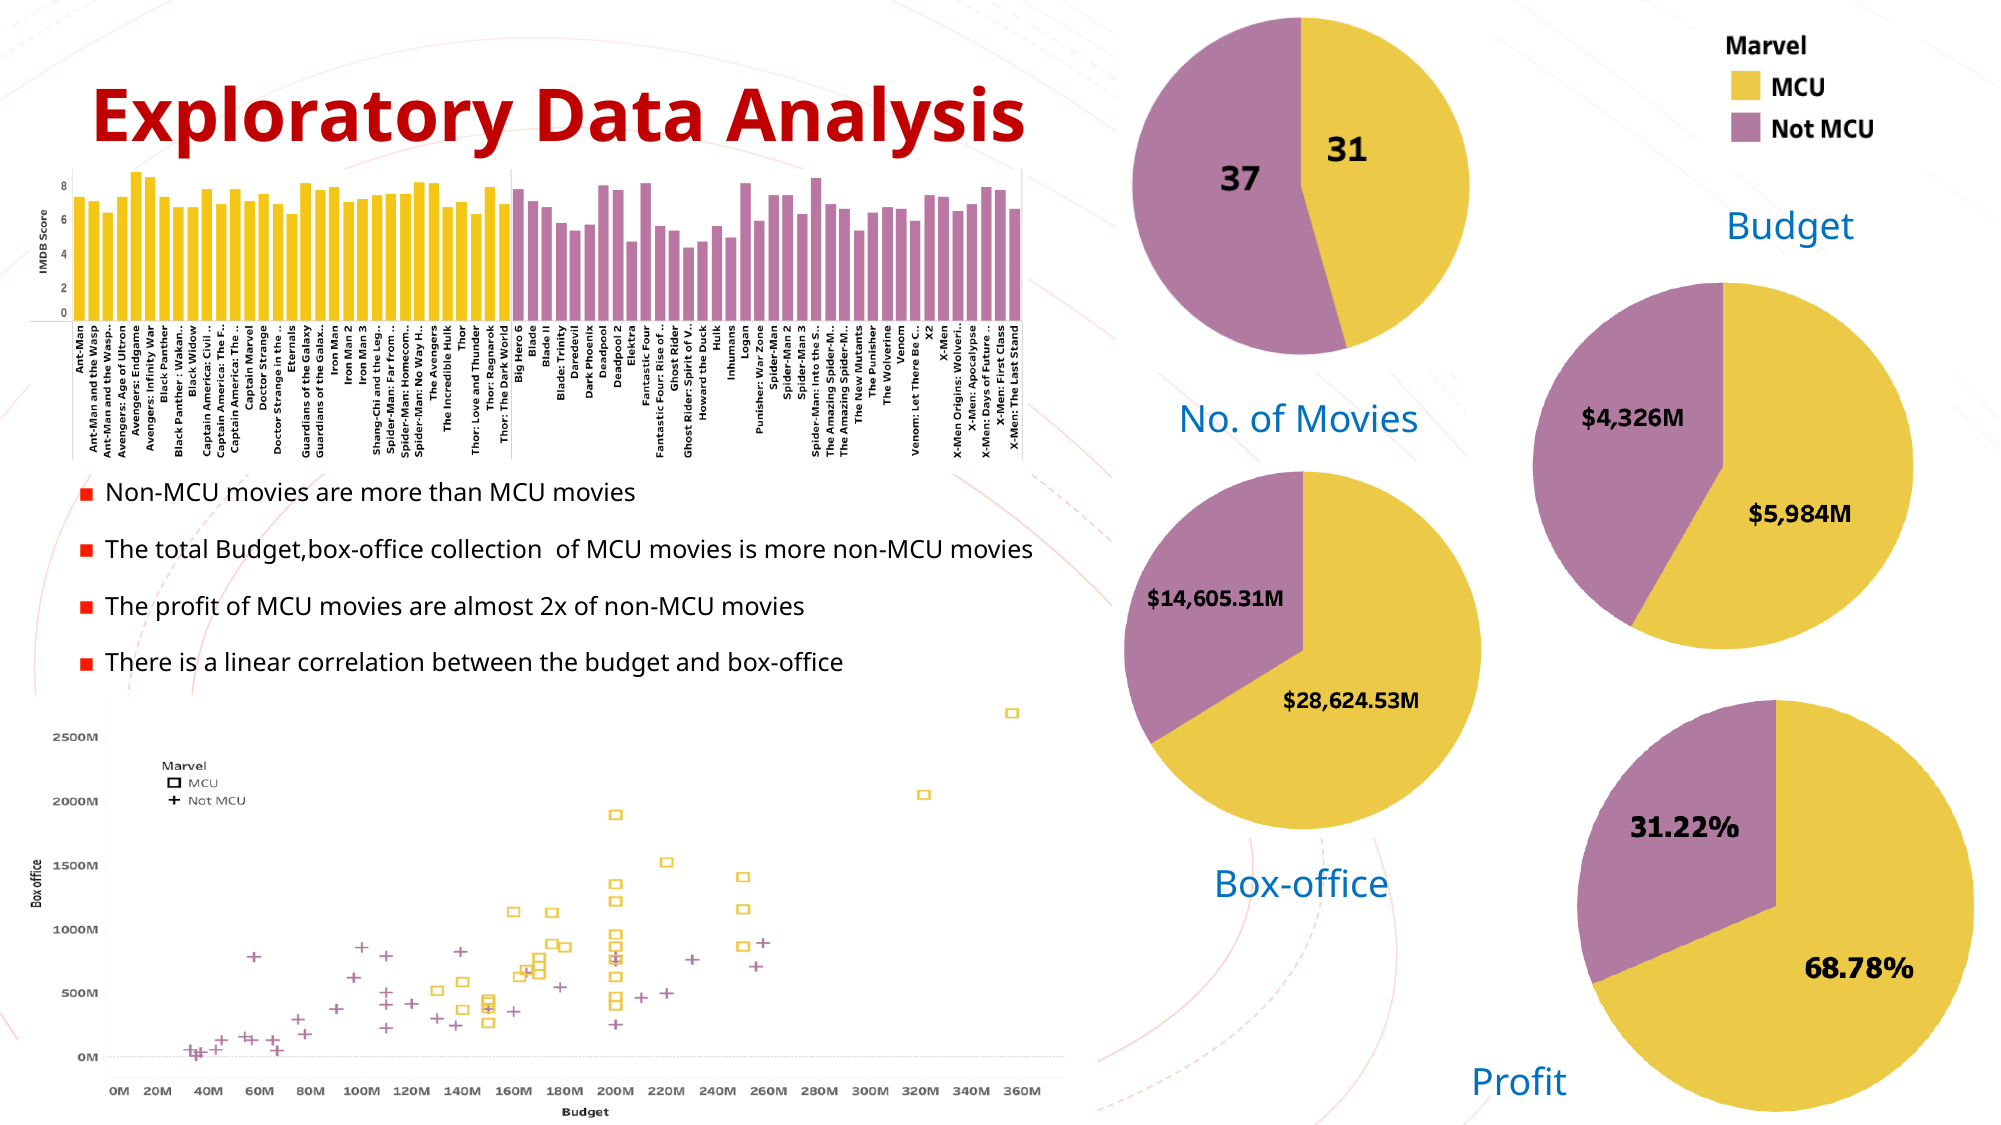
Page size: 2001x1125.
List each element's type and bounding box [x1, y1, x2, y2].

list [1699, 23, 1924, 170]
picture [18, 695, 1097, 1125]
text_box [0, 0, 1461, 1125]
picture [30, 168, 1028, 474]
text_box [1494, 0, 2000, 1125]
picture [1111, 0, 1994, 1125]
